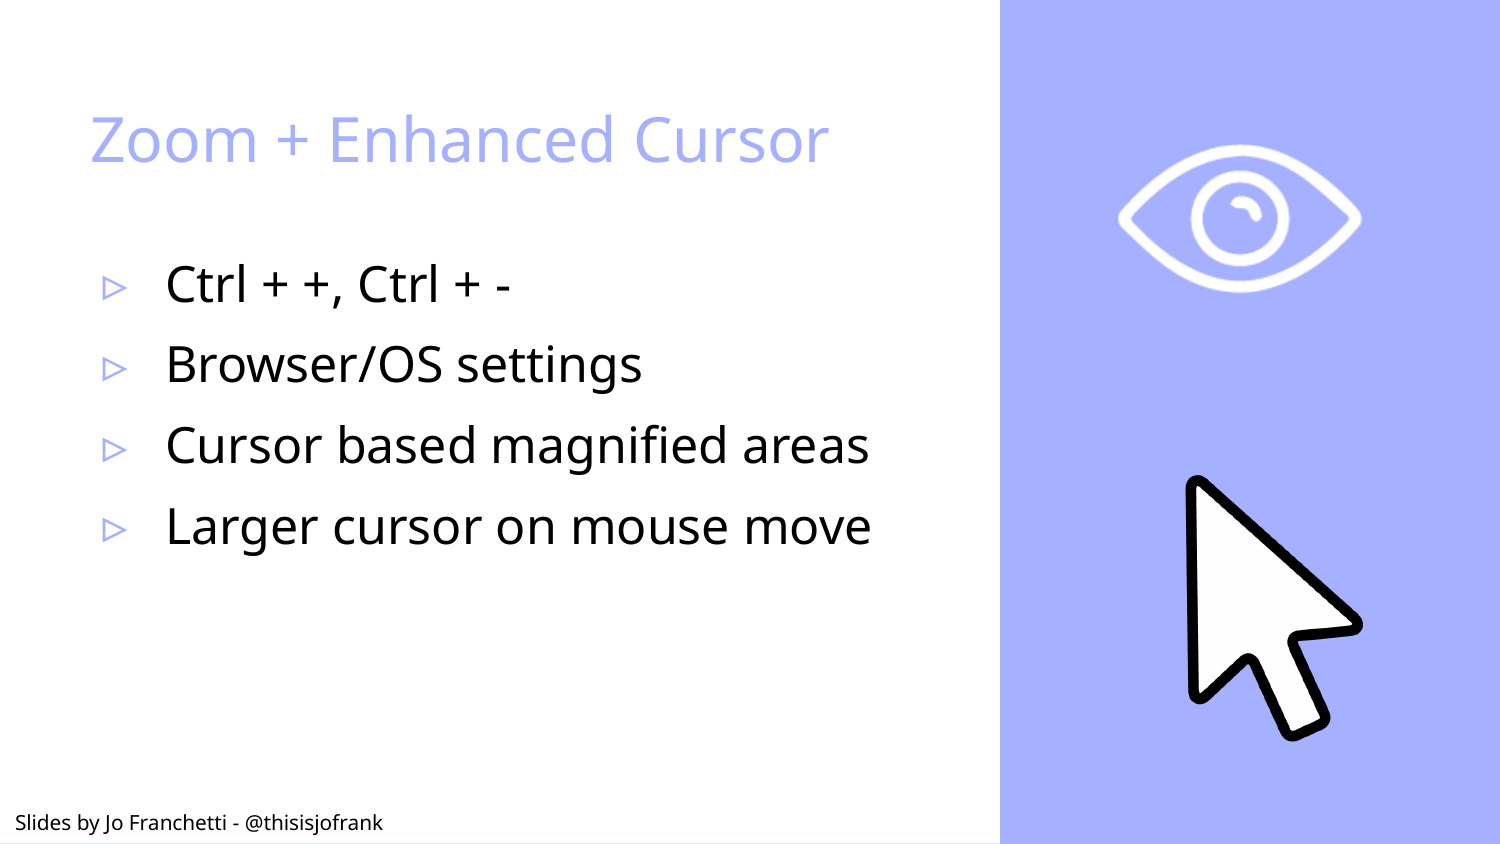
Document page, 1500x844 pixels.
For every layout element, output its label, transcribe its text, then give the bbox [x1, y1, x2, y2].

list Ctrl + +, Ctrl + - Browser/OS settings Cursor based magnified areas Larger cursor on mouse move [75, 236, 918, 794]
title Zoom + Enhanced Cursor [75, 84, 918, 236]
picture [1116, 144, 1365, 295]
text_box [1032, 0, 1500, 844]
picture [1182, 473, 1365, 742]
